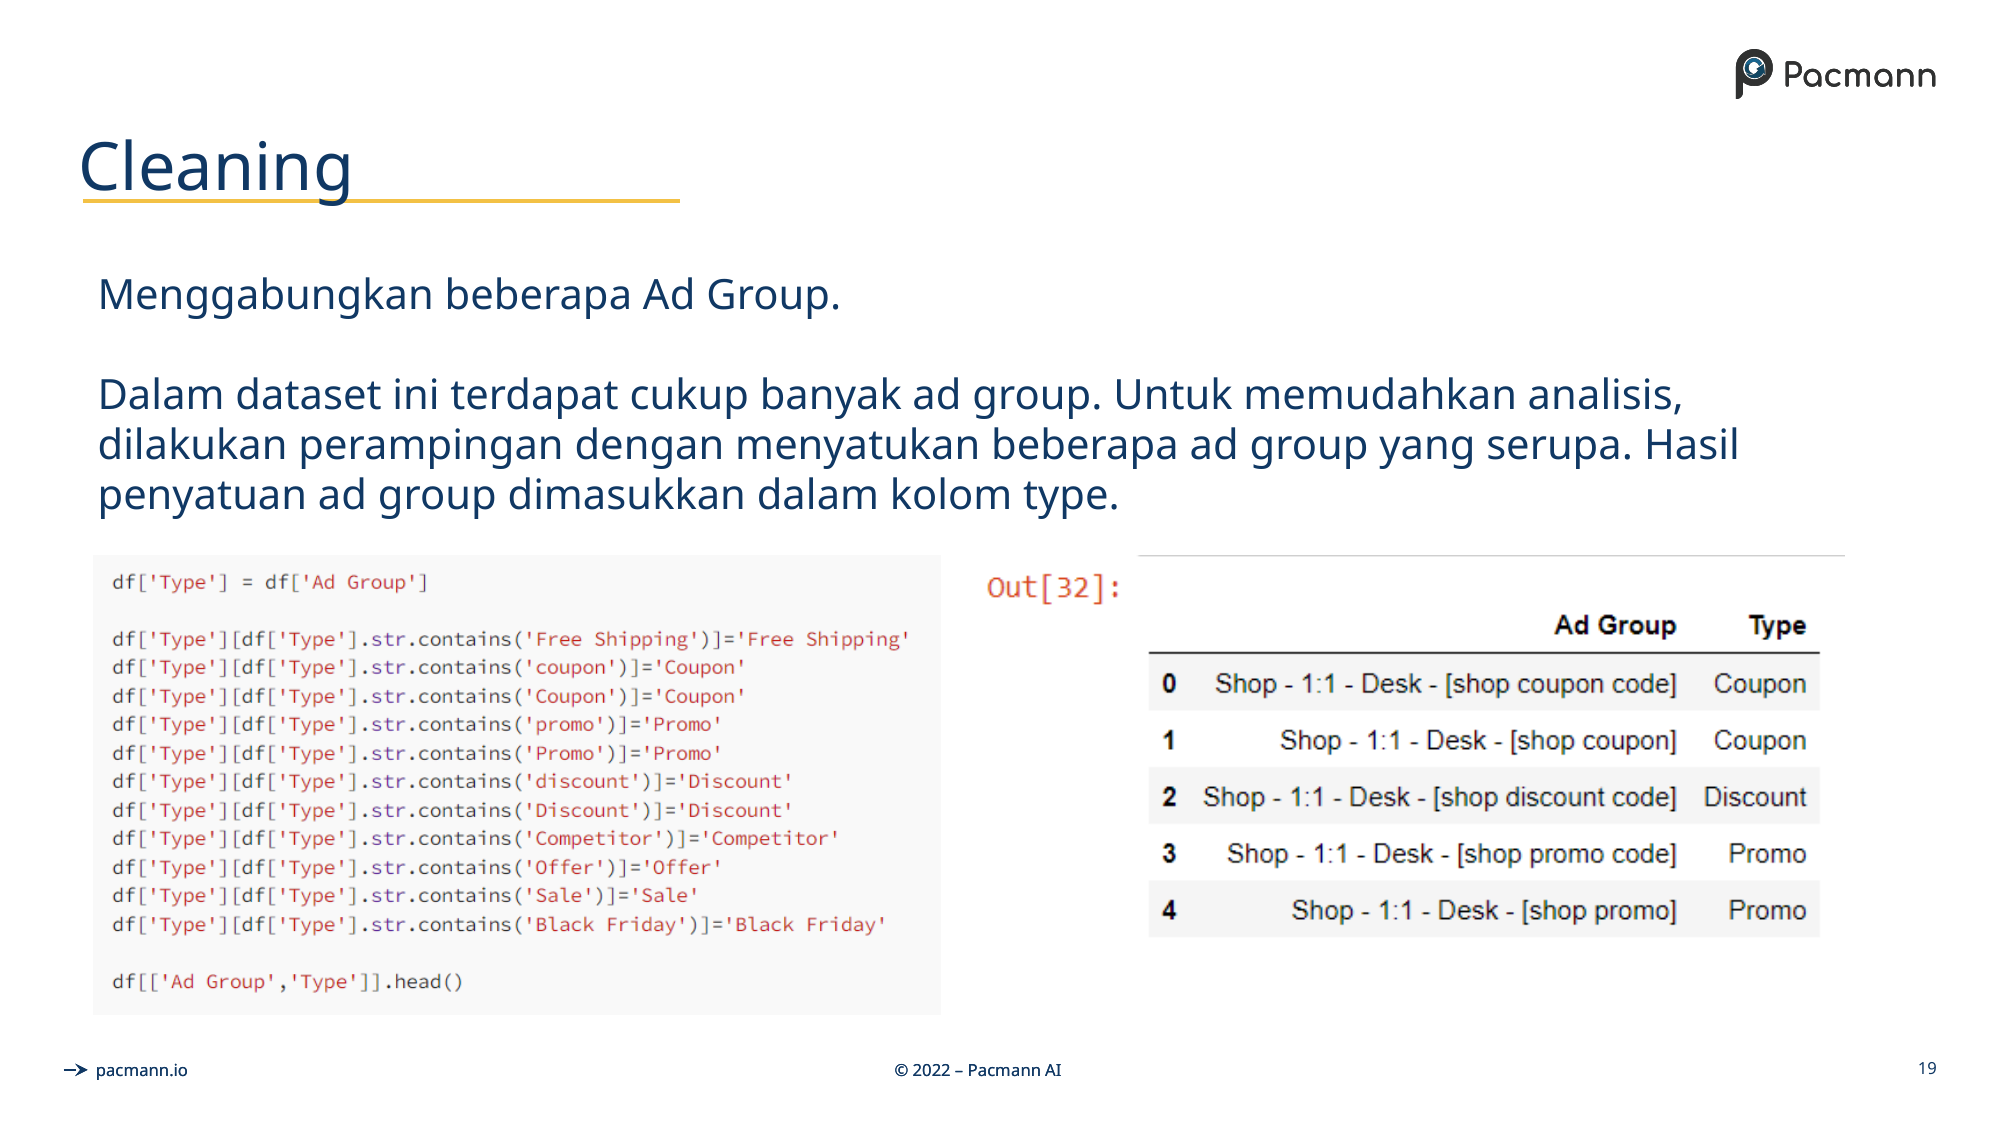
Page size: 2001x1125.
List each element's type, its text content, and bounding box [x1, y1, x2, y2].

picture [92, 555, 941, 1015]
title Cleaning [63, 59, 1935, 278]
picture [967, 555, 1845, 958]
picture [1707, 36, 1966, 112]
text_box Menggabungkan beberapa Ad Group. Dalam dataset ini terdapat cukup banyak ad group. Untuk memudahkan analisis, dilakukan perampingan dengan menyatukan beberapa ad group yang serupa. Hasil penyatuan ad group dimasukkan dalam kolom type. [65, 259, 1844, 525]
